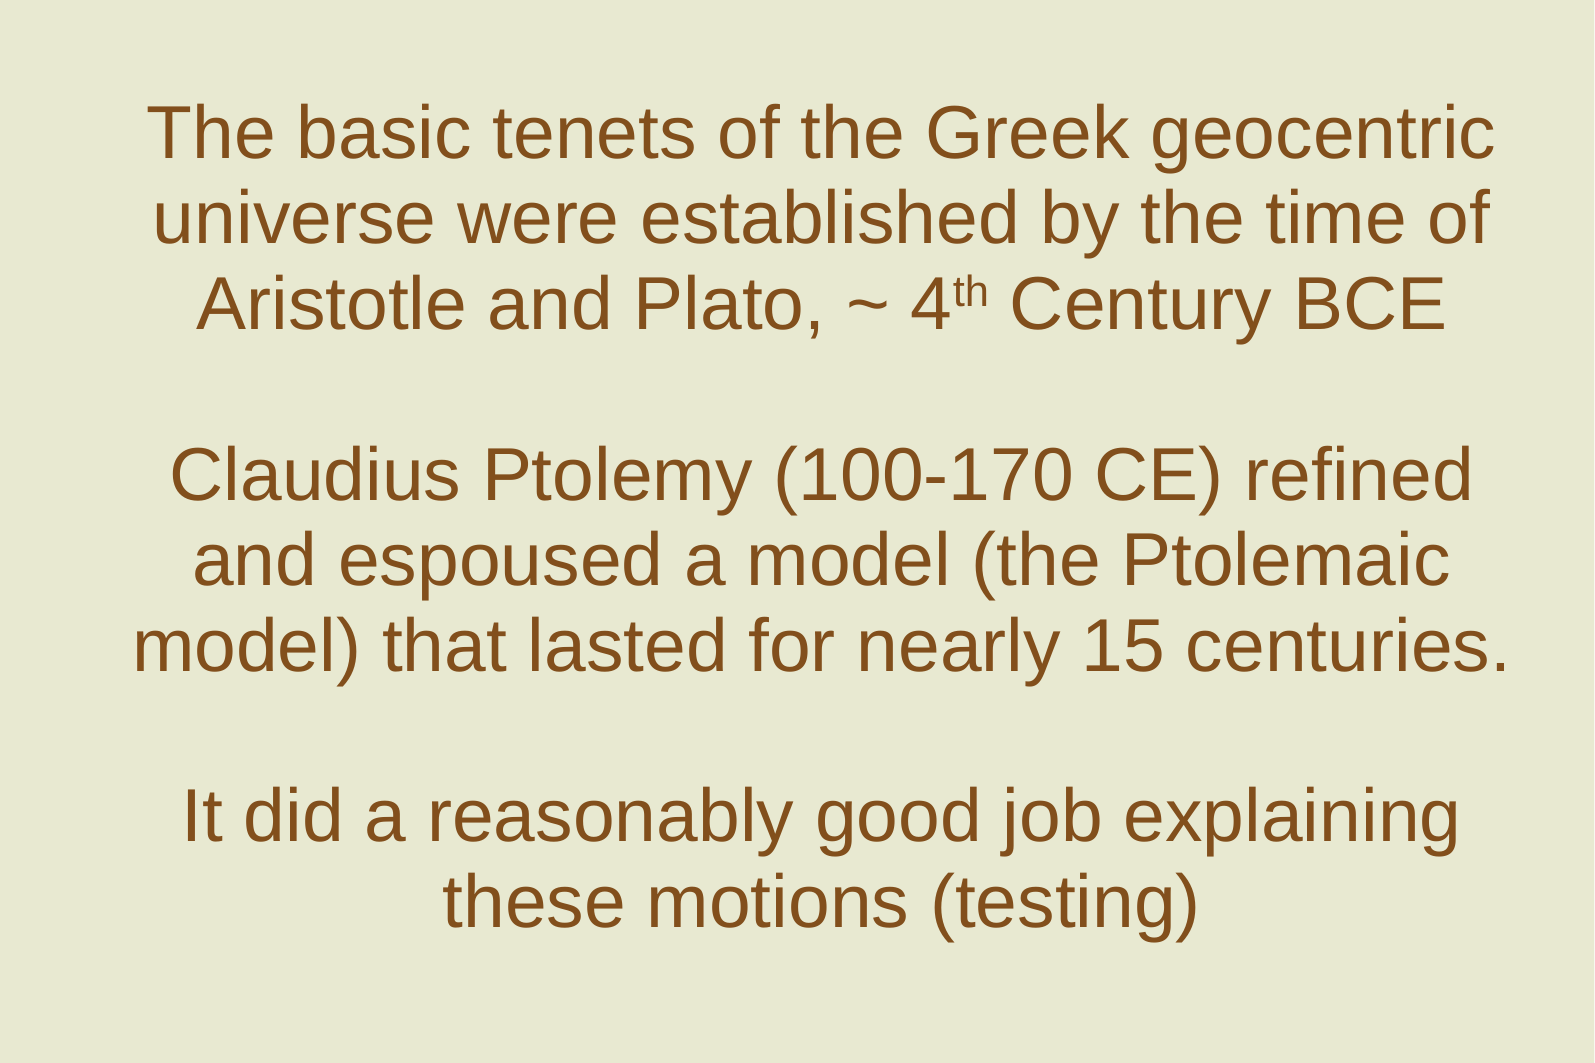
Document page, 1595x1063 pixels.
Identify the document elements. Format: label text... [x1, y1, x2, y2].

text_box The basic tenets of the Greek geocentric universe were established by the time of Aristotle and Plato, ~ 4th Century BCE Claudius Ptolemy (100-170 CE) refined and espoused a model (the Ptolemaic model) that lasted for nearly 15 centuries. It did a reasonably good job explaining these motions (testing) [109, 0, 1535, 1031]
